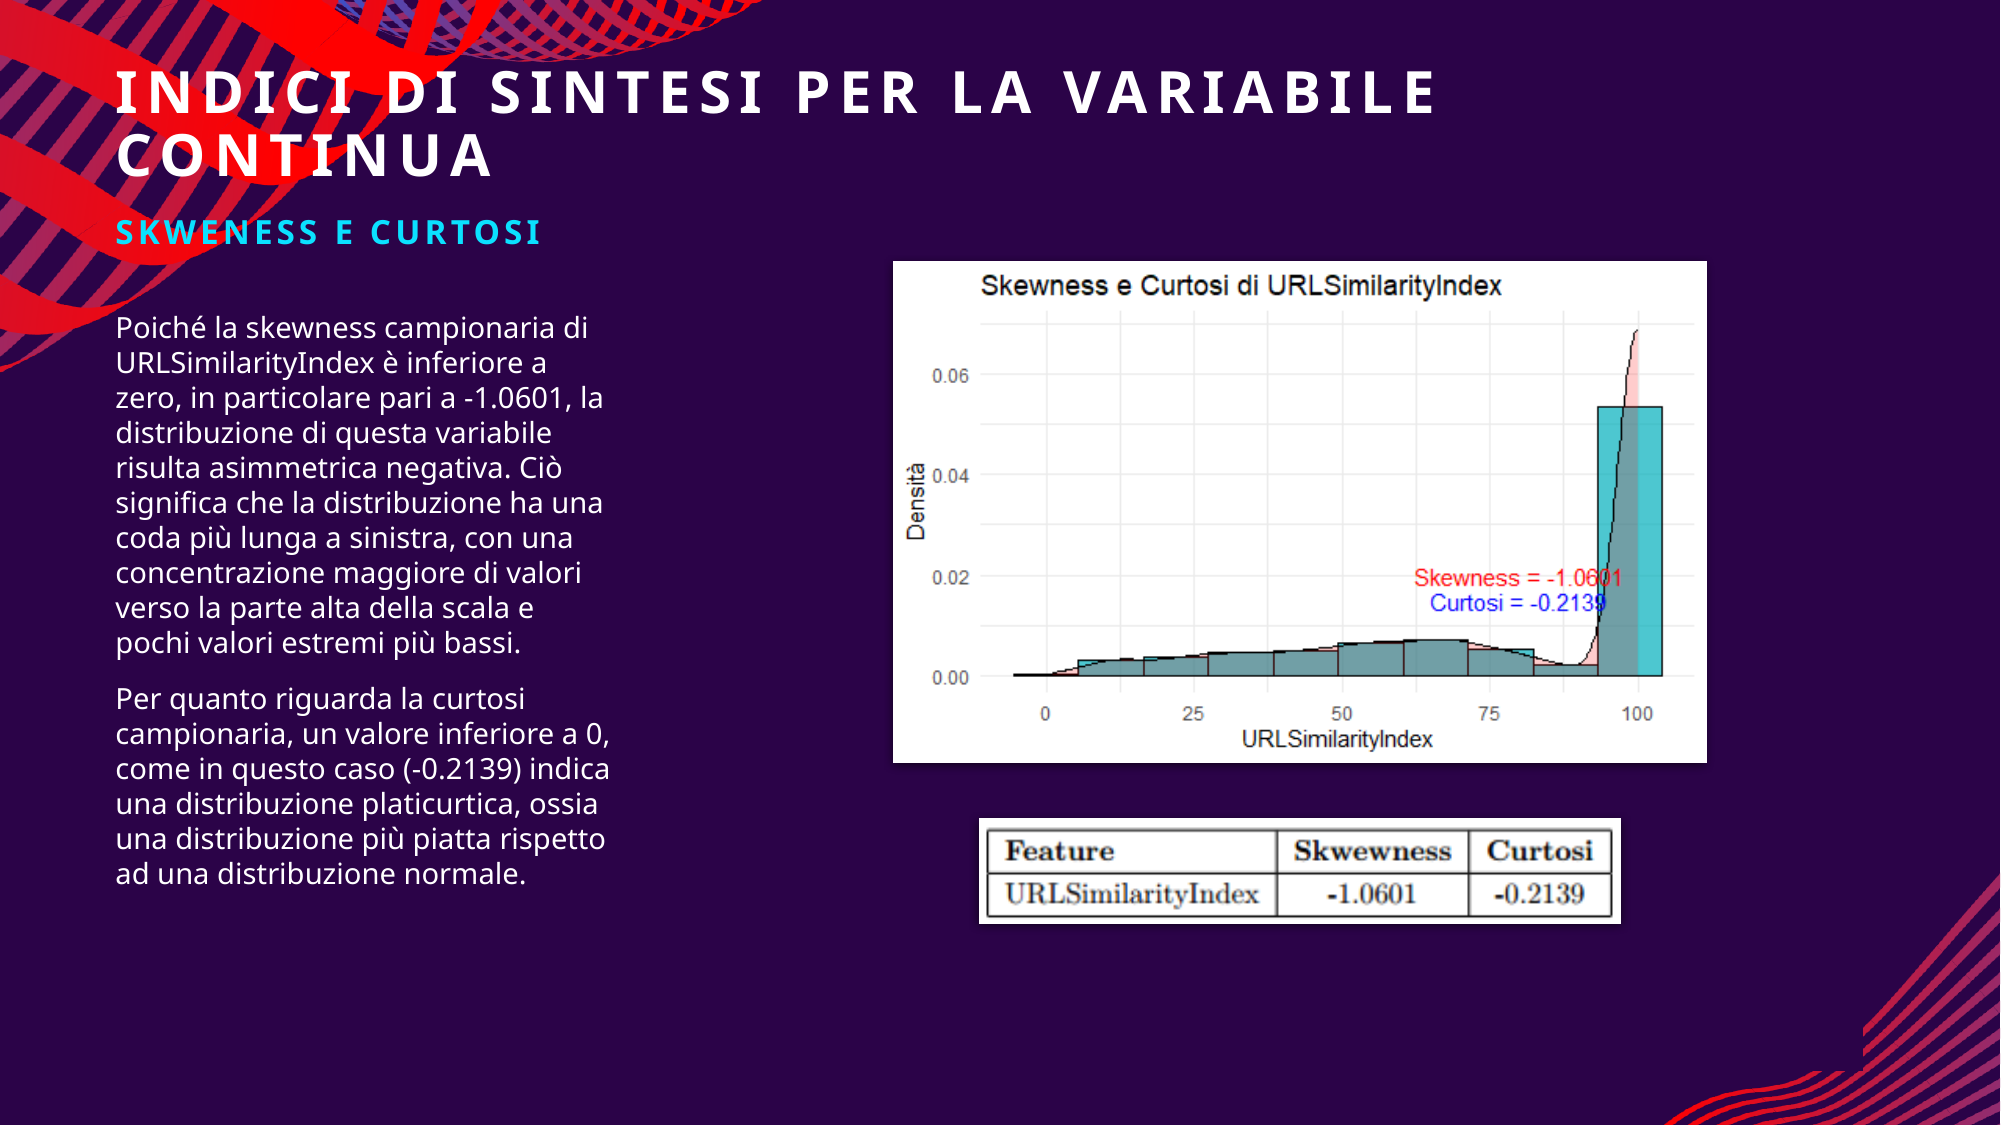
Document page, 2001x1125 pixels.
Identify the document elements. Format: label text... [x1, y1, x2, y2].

text_box Skweness e curtosi [100, 201, 629, 251]
title INDICI DI SINTESI per la variabile continua [100, 120, 1826, 202]
text_box [410, 383, 1863, 1071]
picture [0, 0, 2001, 1125]
text_box Poiché la skewness campionaria di URLSimilarityIndex è inferiore a zero, in particolare pari a -1.0601, la distribuzione di questa variabile risulta asimmetrica negativa. Ciò significa che la distribuzione ha una coda più lunga a sinistra, con una concentrazione maggiore di valori verso la parte alta della scala e pochi valori estremi più bassi. Per quanto riguarda la curtosi campionaria, un valore inferiore a 0, come in questo caso (-0.2139) indica una distribuzione platicurtica, ossia una distribuzione più piatta rispetto ad una distribuzione normale. [100, 251, 629, 1005]
